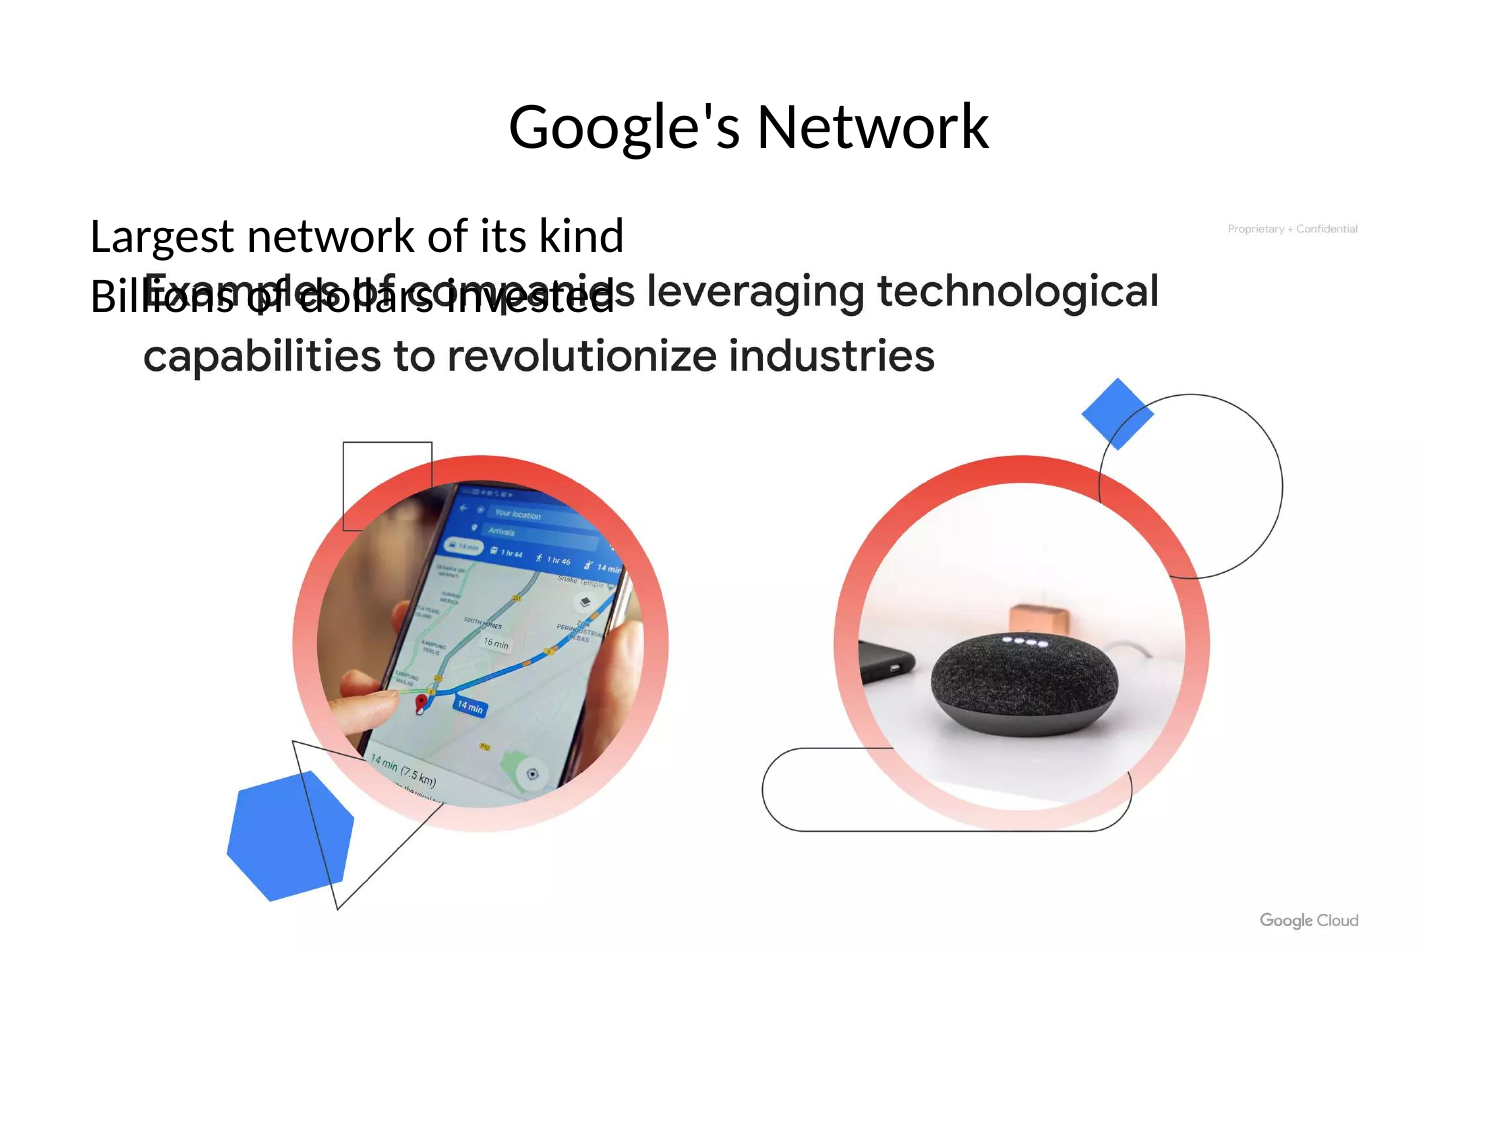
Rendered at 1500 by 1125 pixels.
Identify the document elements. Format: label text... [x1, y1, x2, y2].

picture [74, 194, 1426, 955]
text_box Google's Network [494, 74, 1006, 170]
